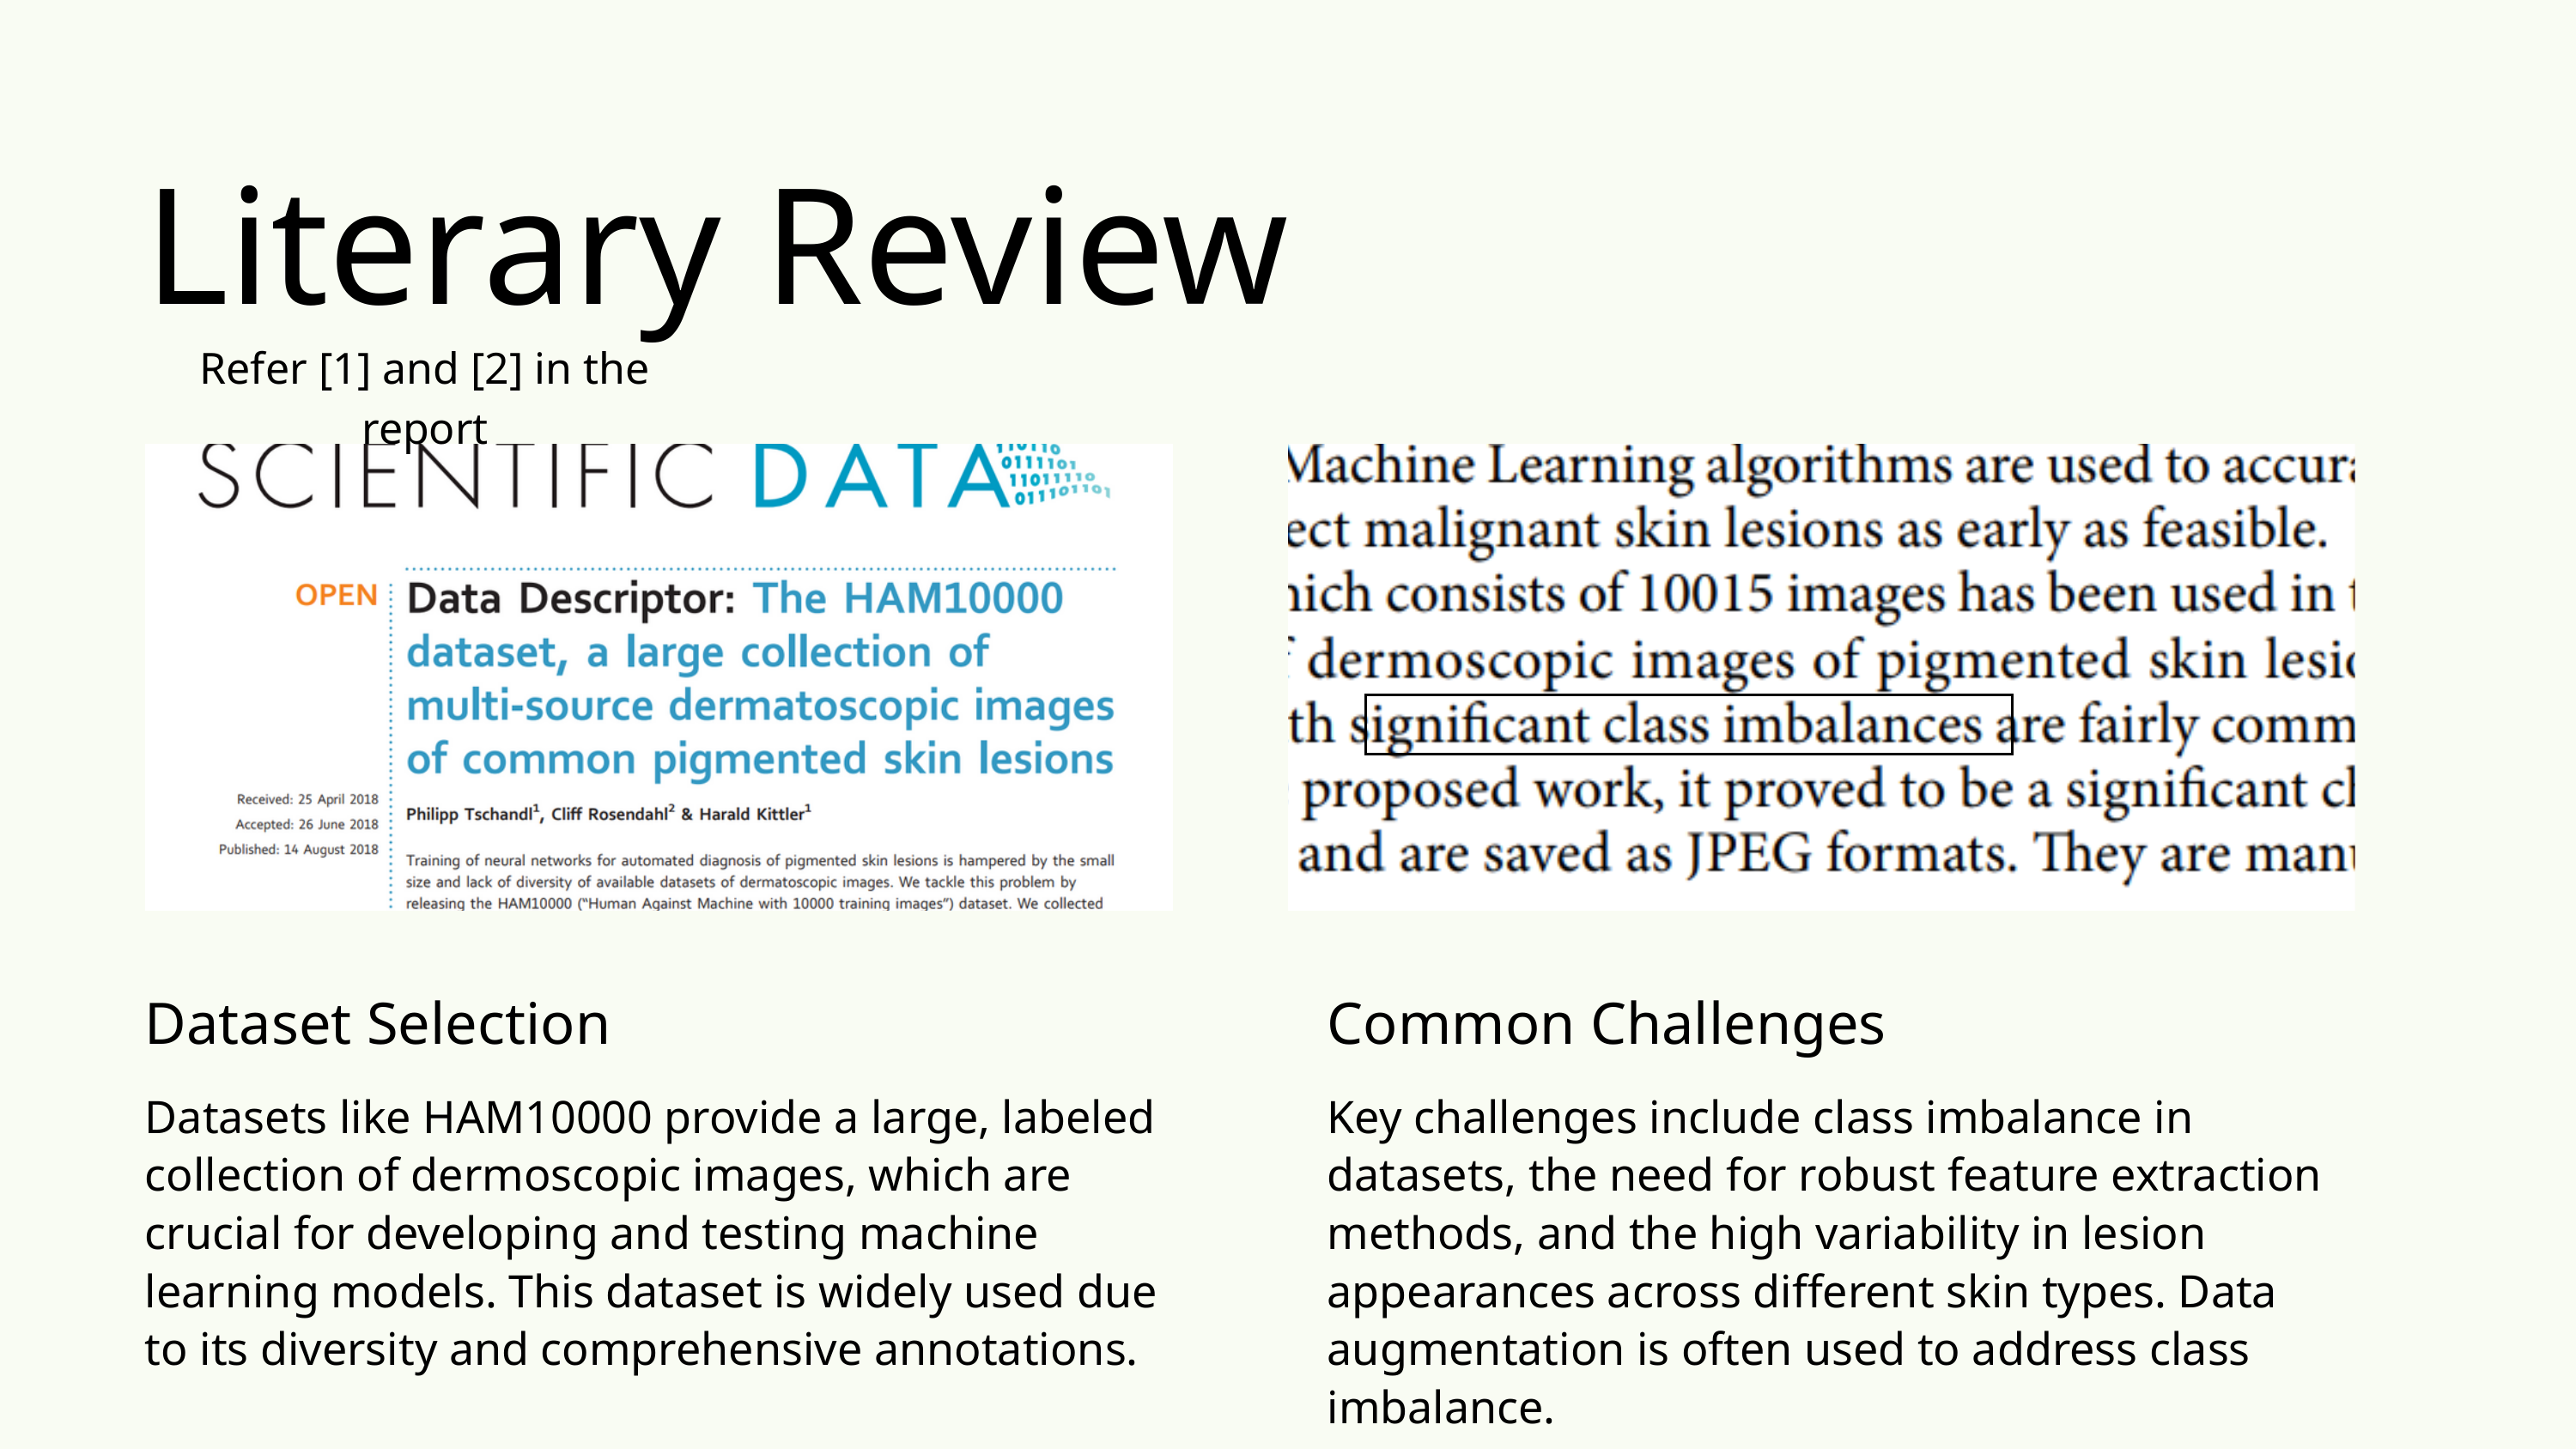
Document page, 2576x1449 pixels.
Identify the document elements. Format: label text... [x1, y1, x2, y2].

text_box Refer [1] and [2] in the report [144, 332, 706, 444]
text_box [1327, 987, 2355, 1372]
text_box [144, 444, 1174, 911]
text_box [1287, 444, 2355, 911]
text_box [144, 987, 1174, 1372]
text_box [1364, 694, 2013, 755]
text_box Literary Review [144, 143, 1403, 337]
